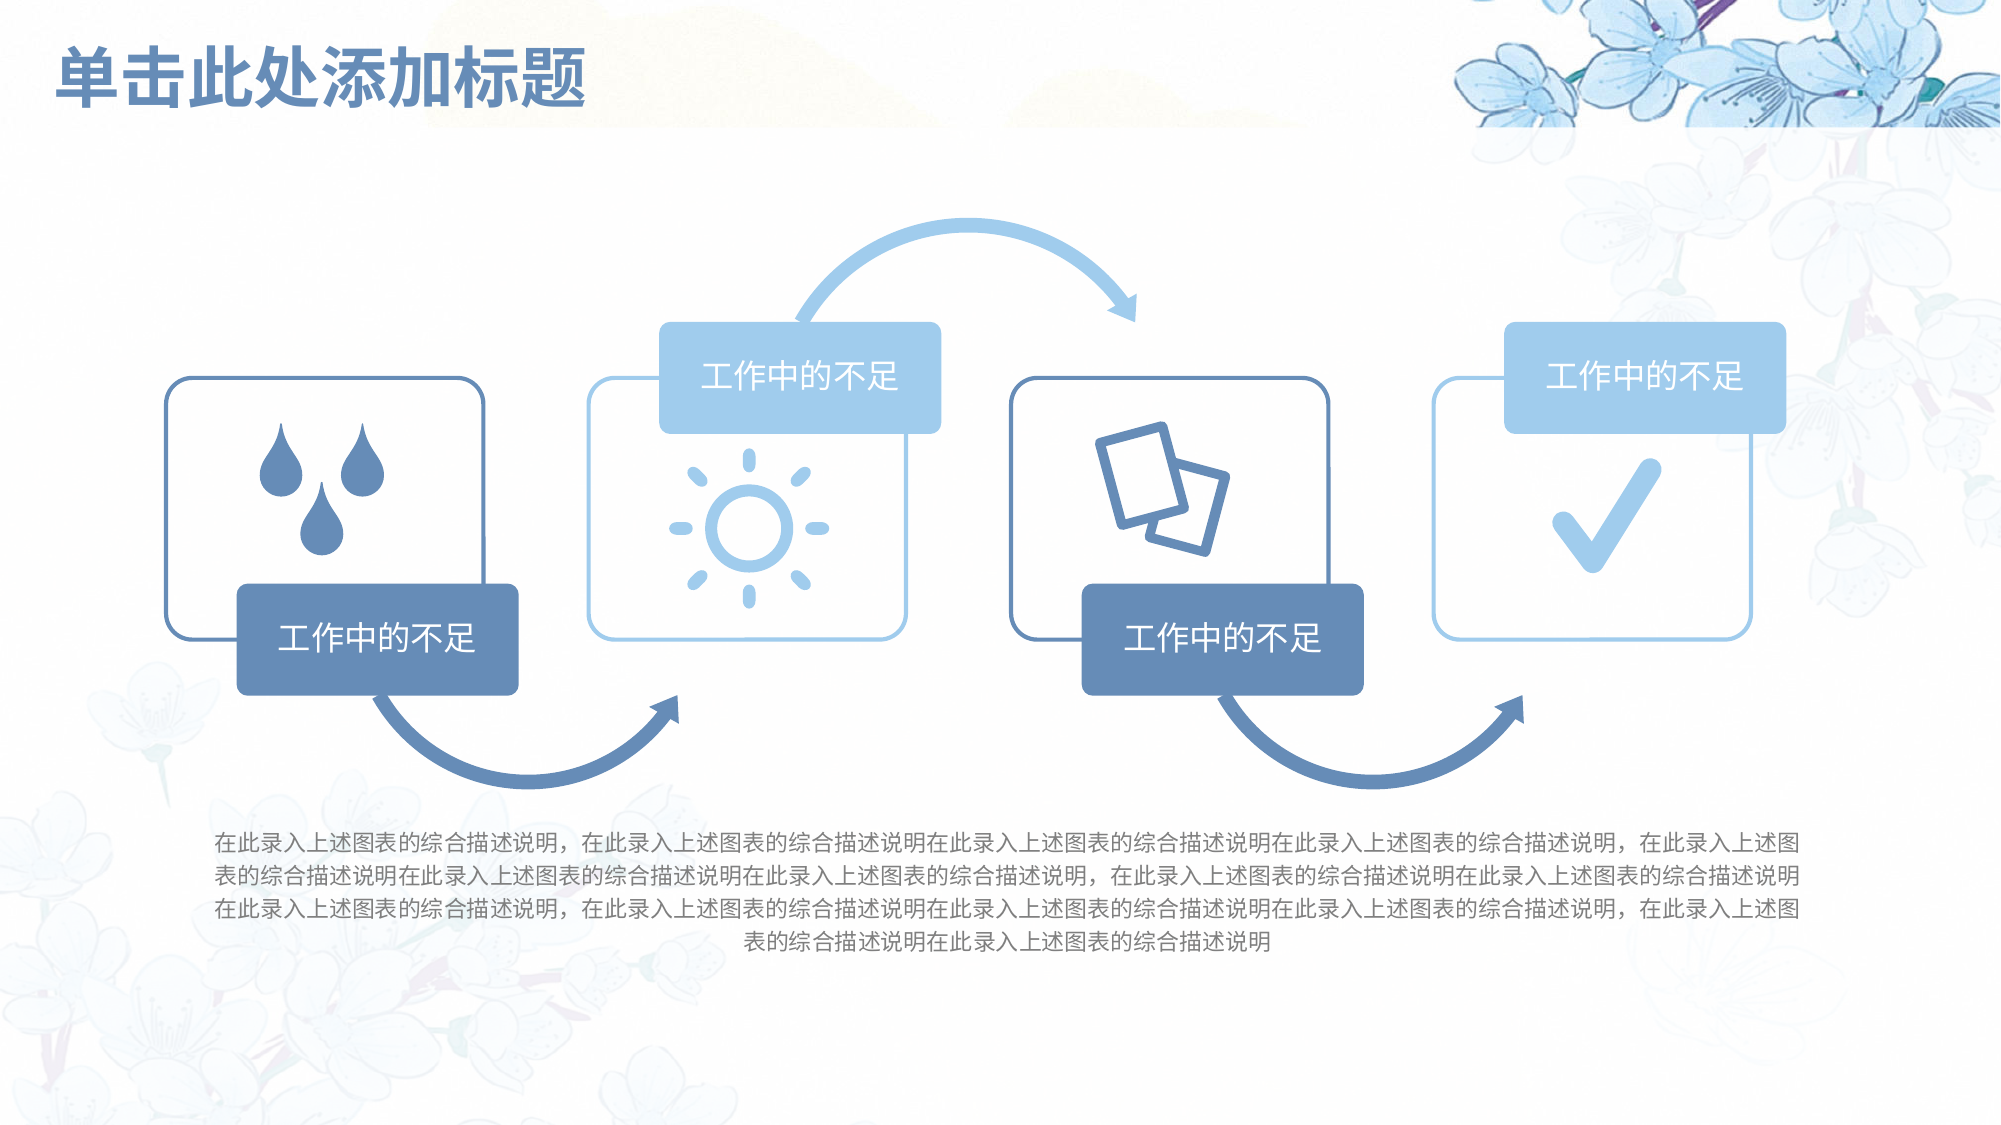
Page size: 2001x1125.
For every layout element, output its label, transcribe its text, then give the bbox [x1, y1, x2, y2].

picture [0, 0, 2001, 1125]
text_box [166, 208, 1787, 800]
text_box 在此录入上述图表的综合描述说明，在此录入上述图表的综合描述说明在此录入上述图表的综合描述说明在此录入上述图表的综合描述说明，在此录入上述图表的综合描述说明在此录入上述图表的综合描述说明在此录入上述图表的综合描述说明，在此录入上述图表的综合描述说明在此录入上述图表的综合描述说明在此录入上述图表的综合描述说明，在此录入上述图表的综合描述说明在此录入上述图表的综合描述说明在此录入上述图表的综合描述说明，在此录入上述图表的综合描述说明在此录入上述图表的综合描述说明 [183, 813, 1832, 998]
title 单击此处添加标题 [38, 34, 1764, 128]
